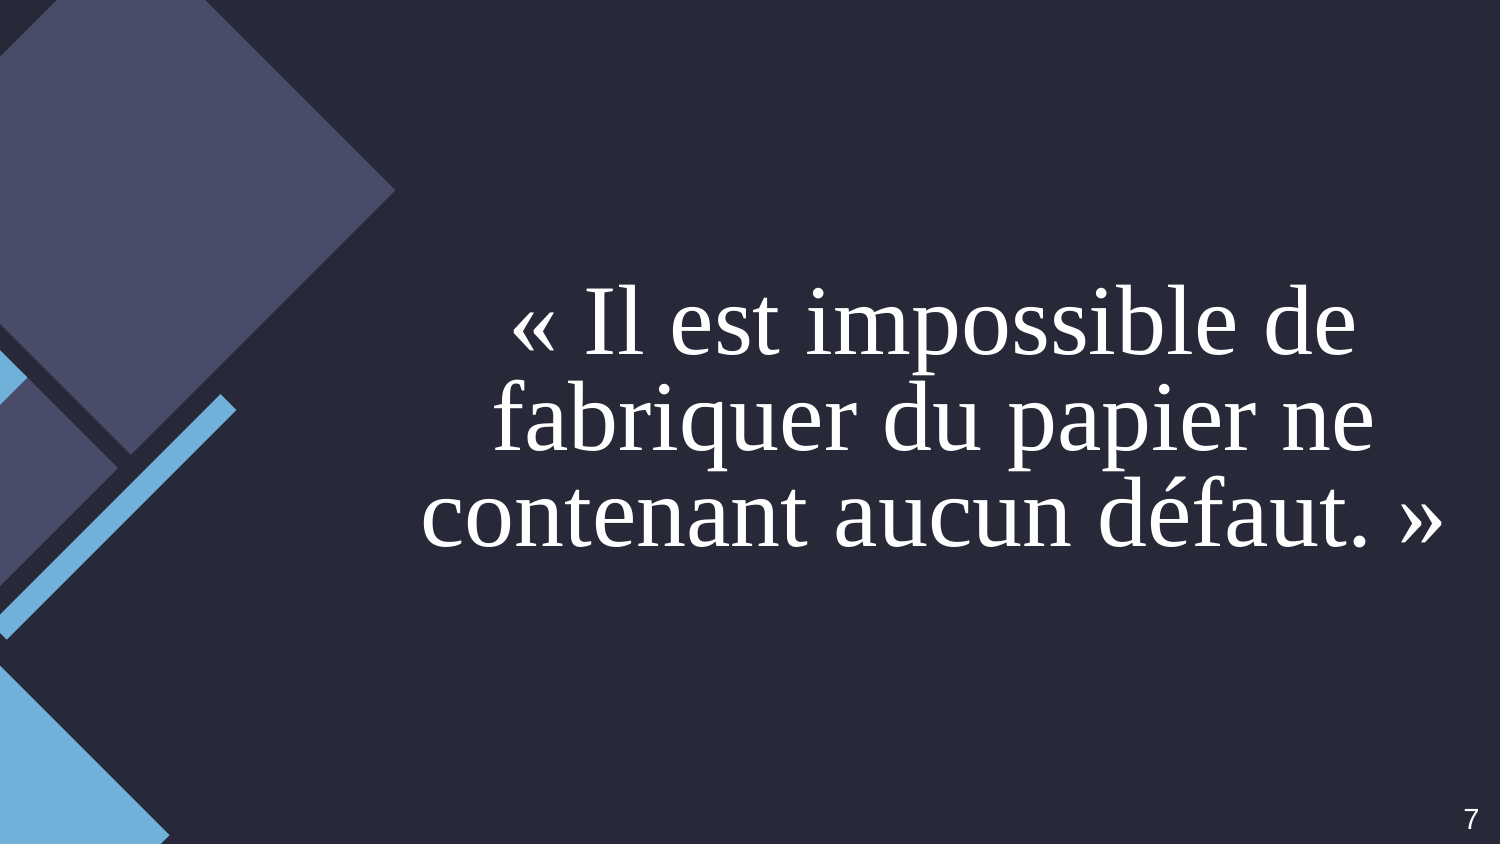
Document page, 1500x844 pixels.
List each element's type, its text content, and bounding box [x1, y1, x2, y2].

title « Il est impossible de fabriquer du papier ne contenant aucun défaut. » [403, 217, 1465, 627]
text_box 7 [1448, 793, 1492, 843]
